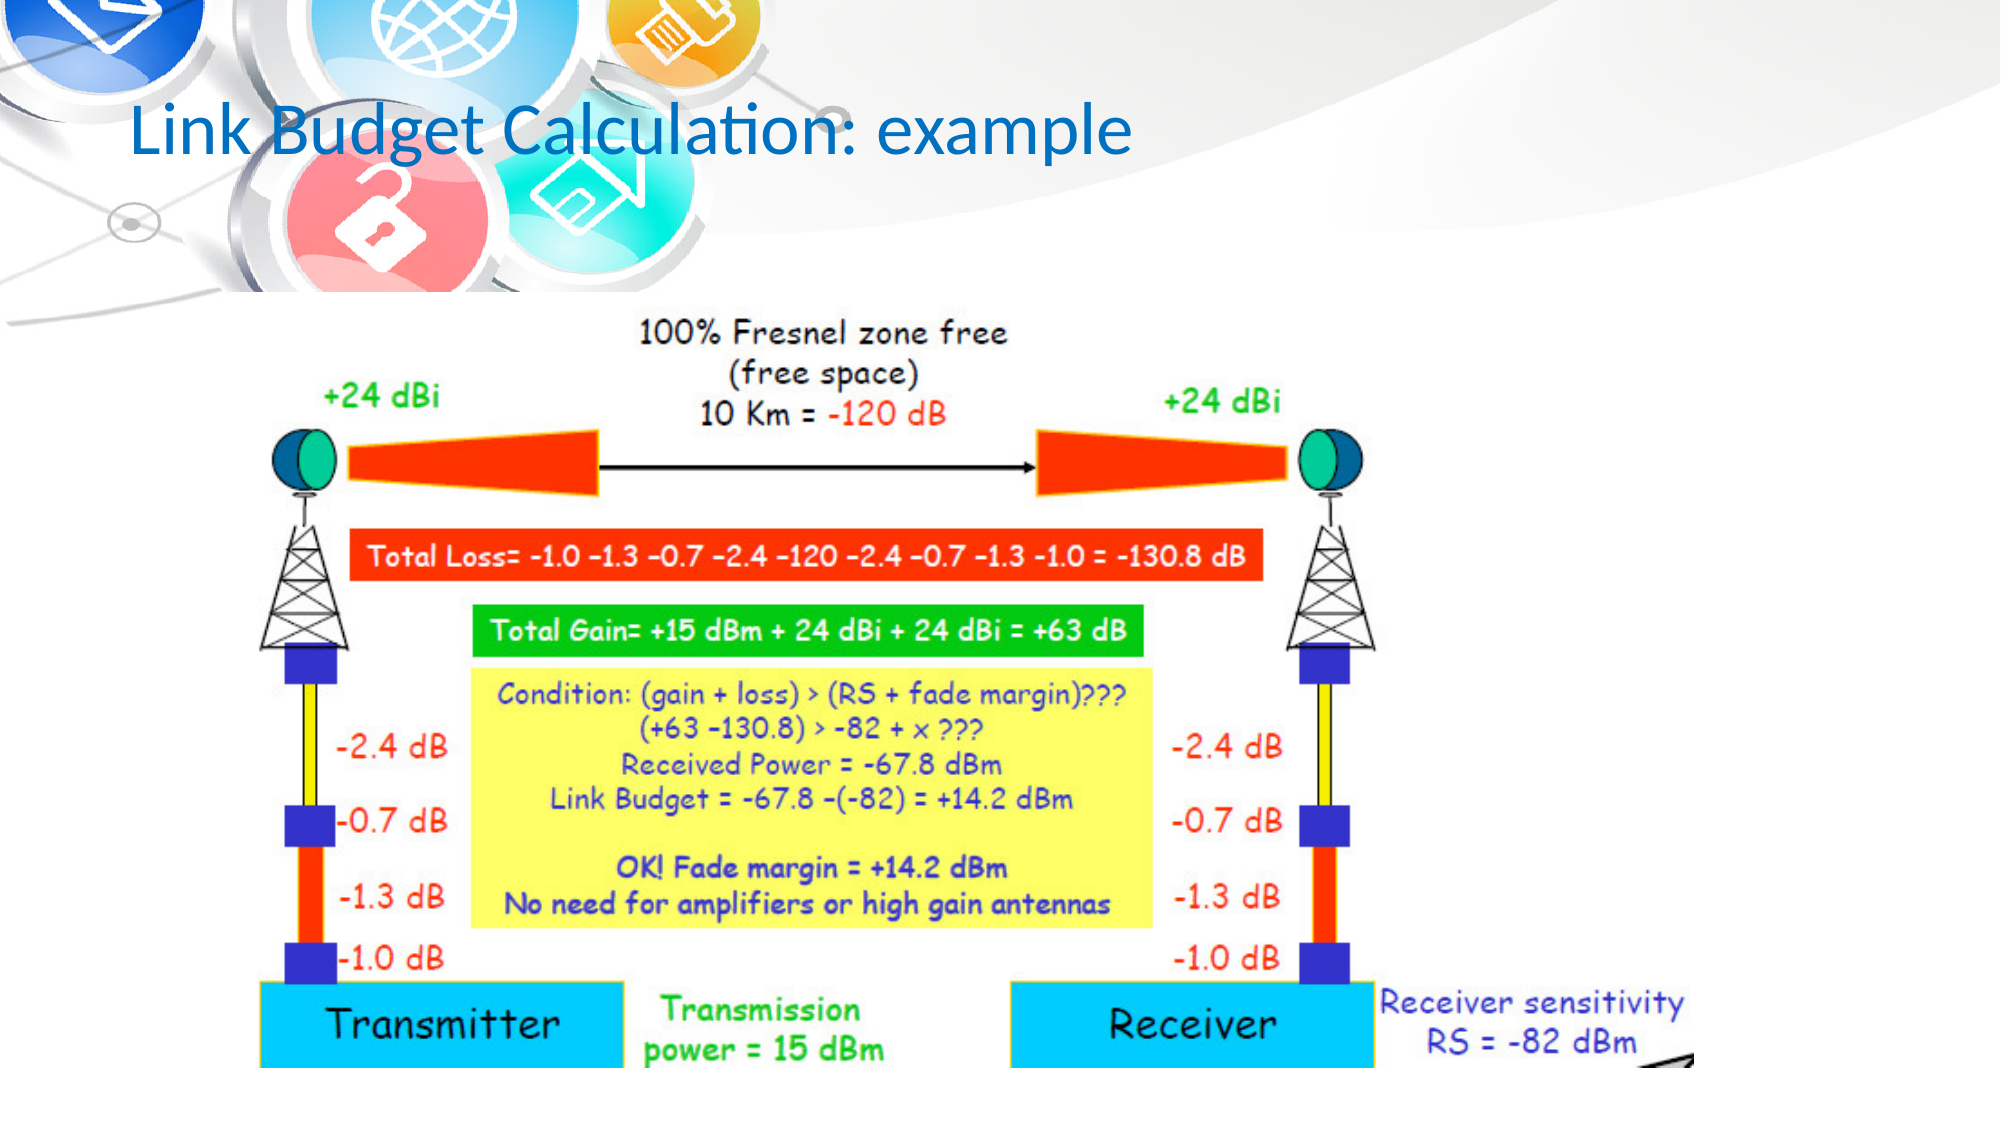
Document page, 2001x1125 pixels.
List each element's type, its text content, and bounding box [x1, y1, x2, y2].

title Link Budget Calculation: example [114, 61, 1886, 187]
picture [0, 0, 2001, 1125]
